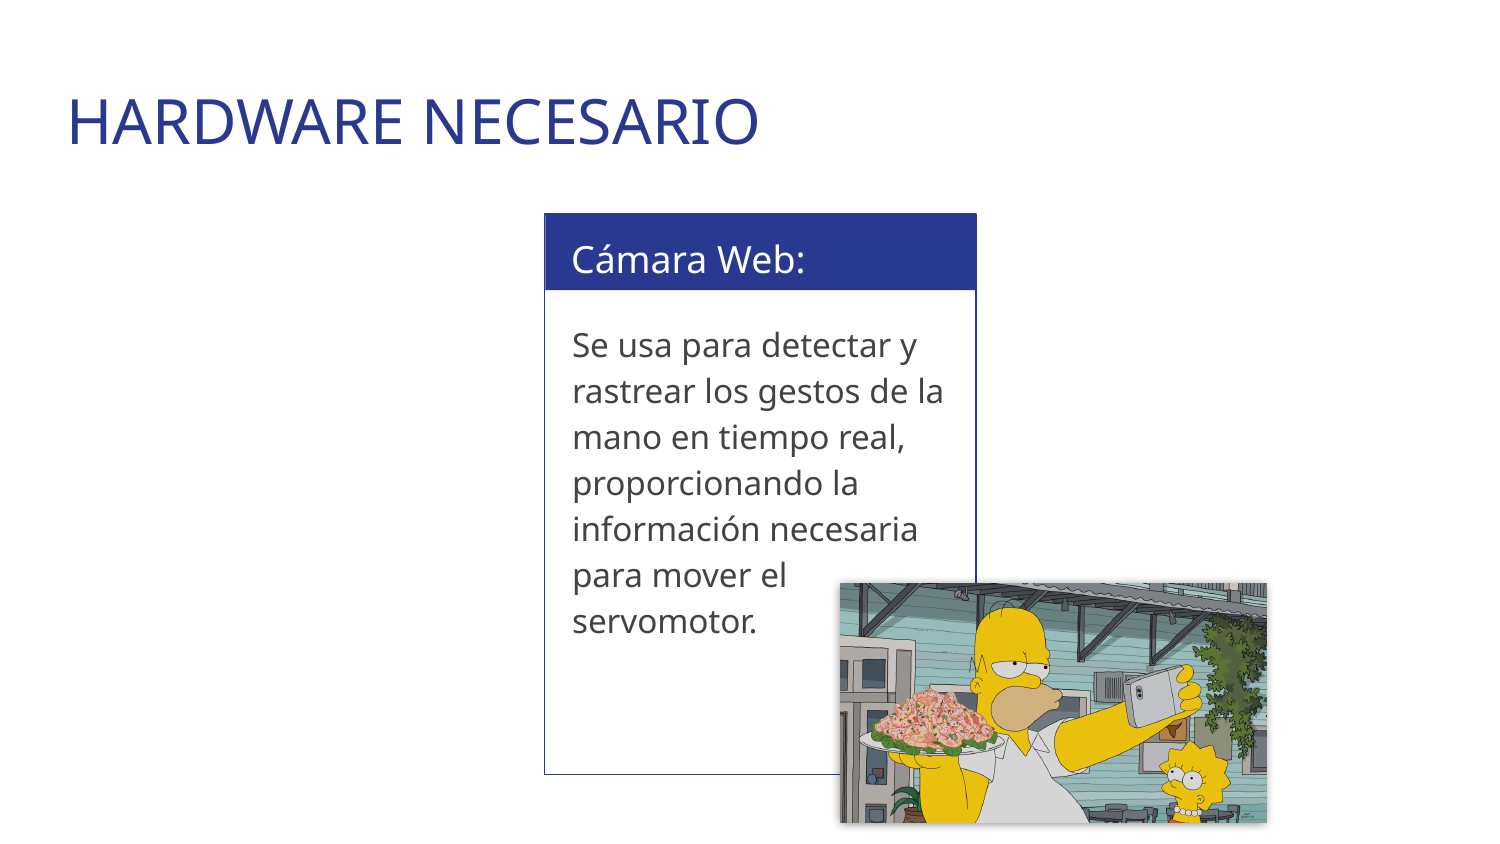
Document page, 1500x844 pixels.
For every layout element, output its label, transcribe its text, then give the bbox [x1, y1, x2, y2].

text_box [544, 213, 977, 775]
picture [840, 582, 1267, 823]
title HARDWARE NECESARIO [51, 67, 1449, 167]
